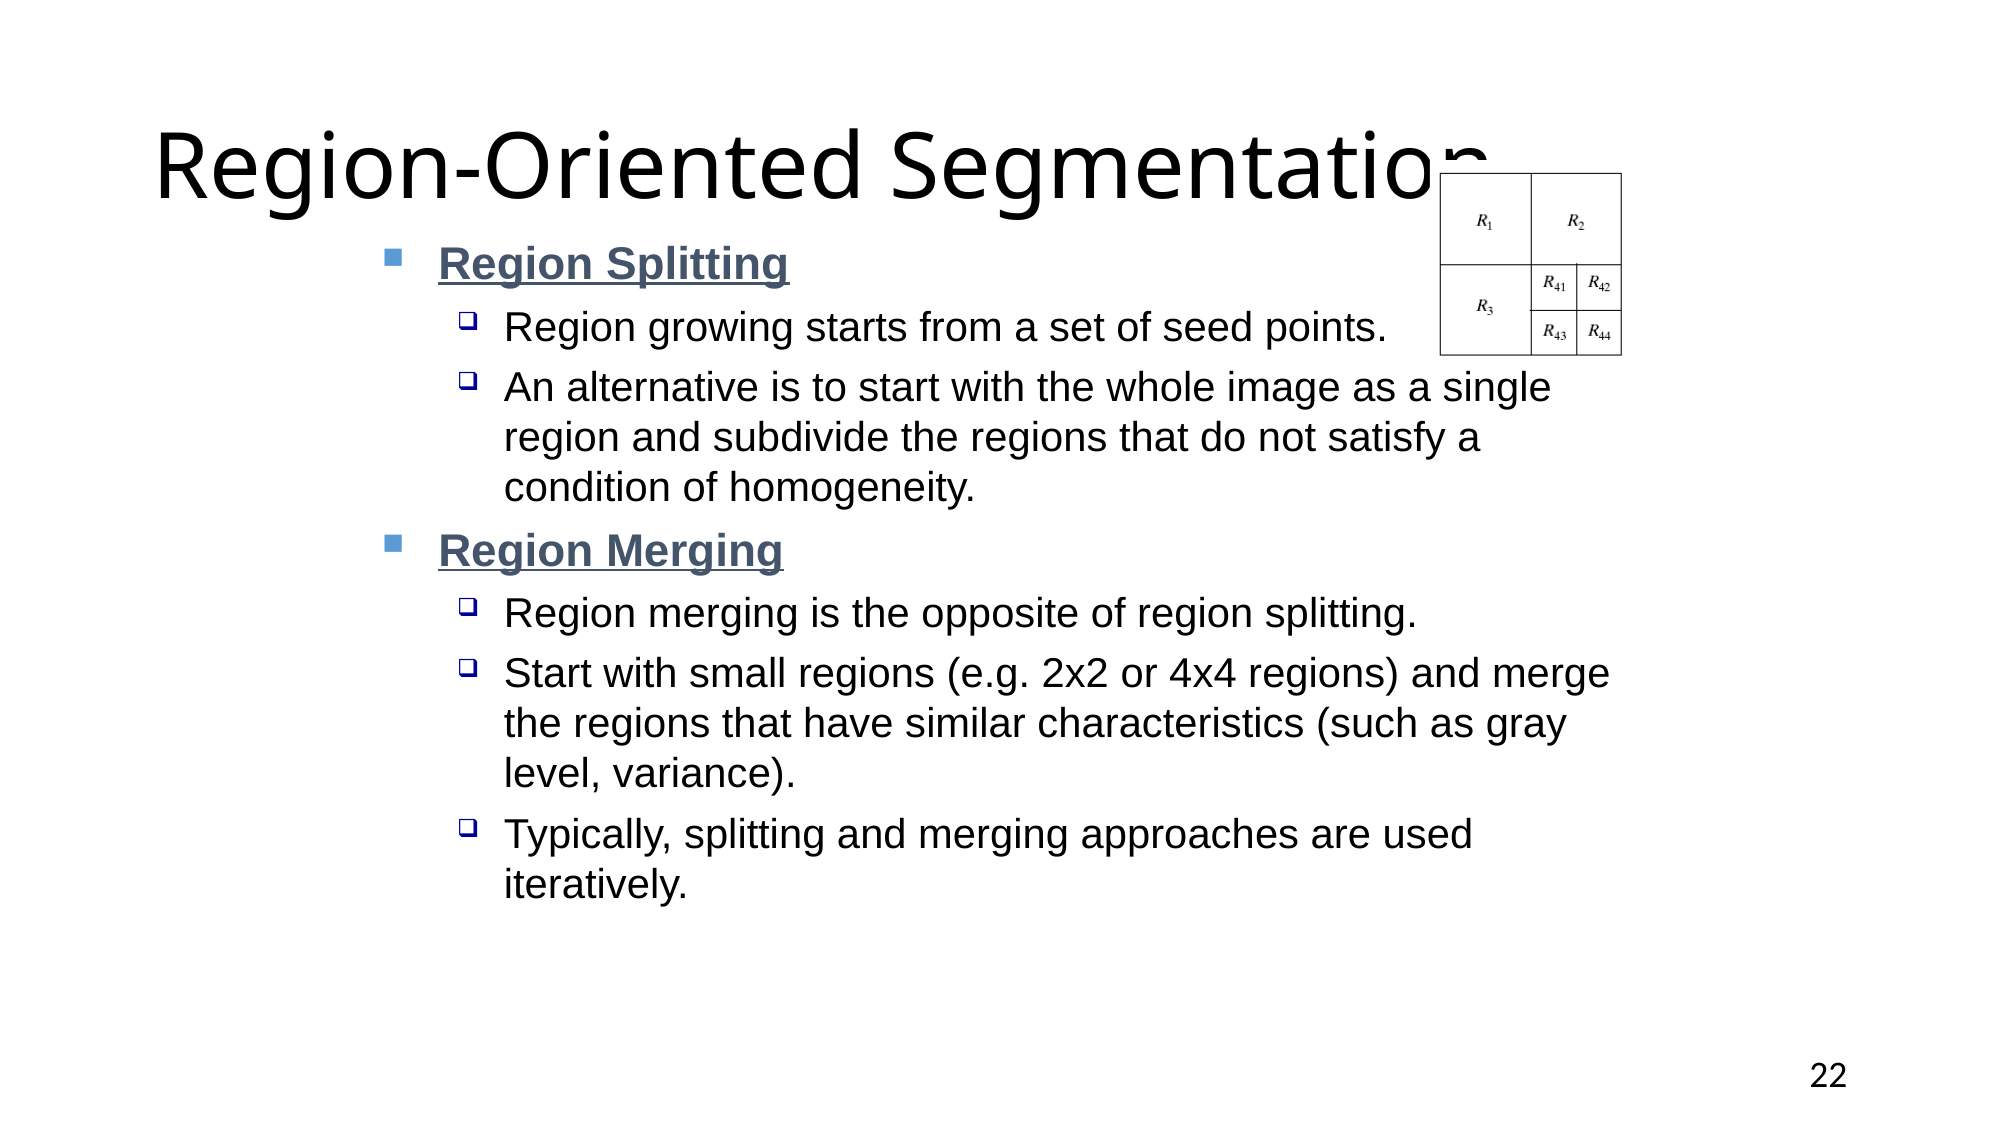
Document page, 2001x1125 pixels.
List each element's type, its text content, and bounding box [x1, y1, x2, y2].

title Region-Oriented Segmentation [137, 59, 1863, 278]
text_box Region Splitting Region growing starts from a set of seed points. An alternative is to start with the whole image as a single region and subdivide the regions that do not satisfy a condition of homogeneity. Region Merging Region merging is the opposite of region splitting. Start with small regions (e.g. 2x2 or 4x4 regions) and merge the regions that have similar characteristics (such as gray level, variance). Typically, splitting and merging approaches are used iteratively. [367, 226, 1661, 1037]
text_box 22 [1412, 1042, 1863, 1103]
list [1429, 160, 1633, 367]
